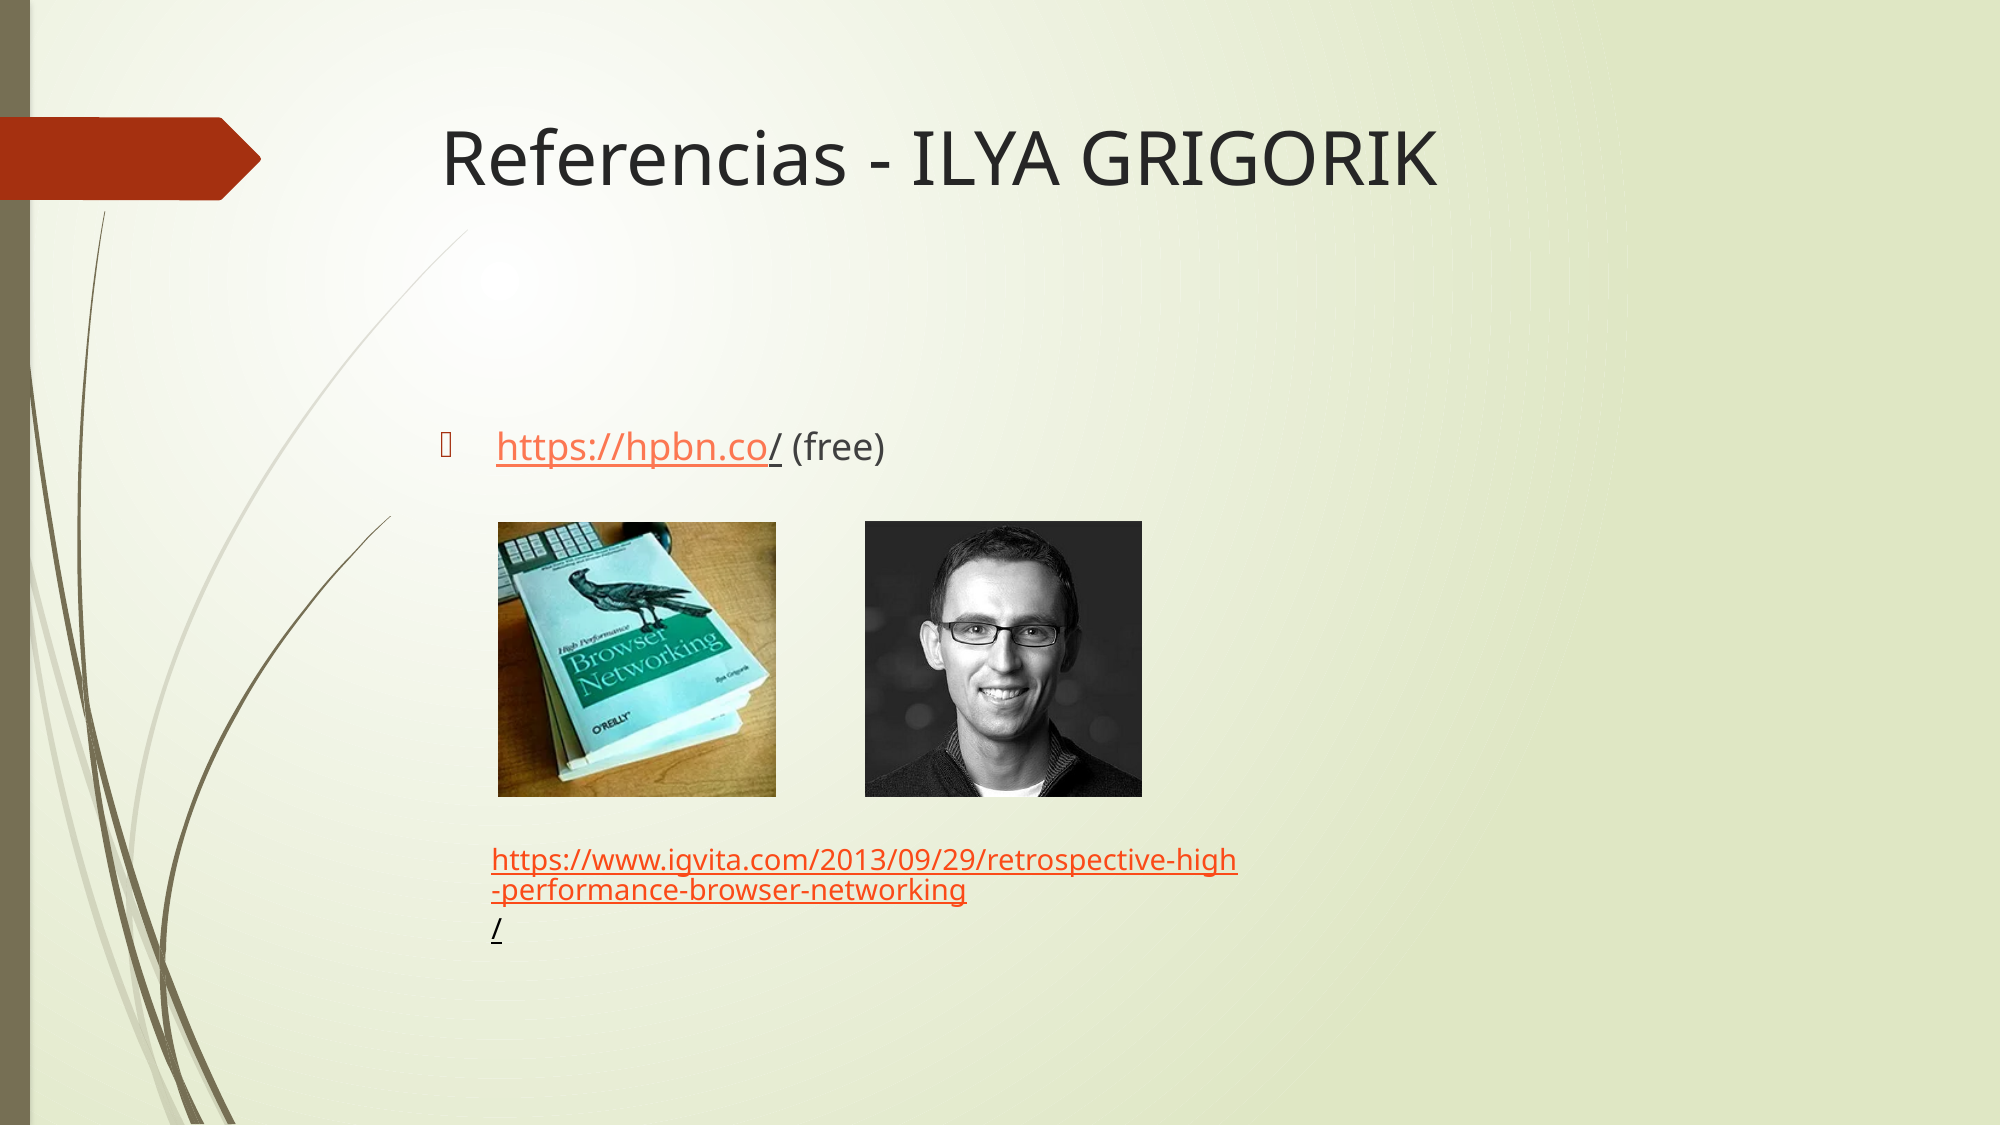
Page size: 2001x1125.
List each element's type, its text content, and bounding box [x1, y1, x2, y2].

text_box https://www.igvita.com/2013/09/29/retrospective-high-performance-browser-networking/ [476, 834, 1256, 929]
picture [497, 522, 777, 798]
list https://hpbn.co/ (free) [424, 350, 1888, 970]
title Referencias - ILYA GRIGORIK [425, 102, 1888, 313]
picture [865, 520, 1142, 797]
